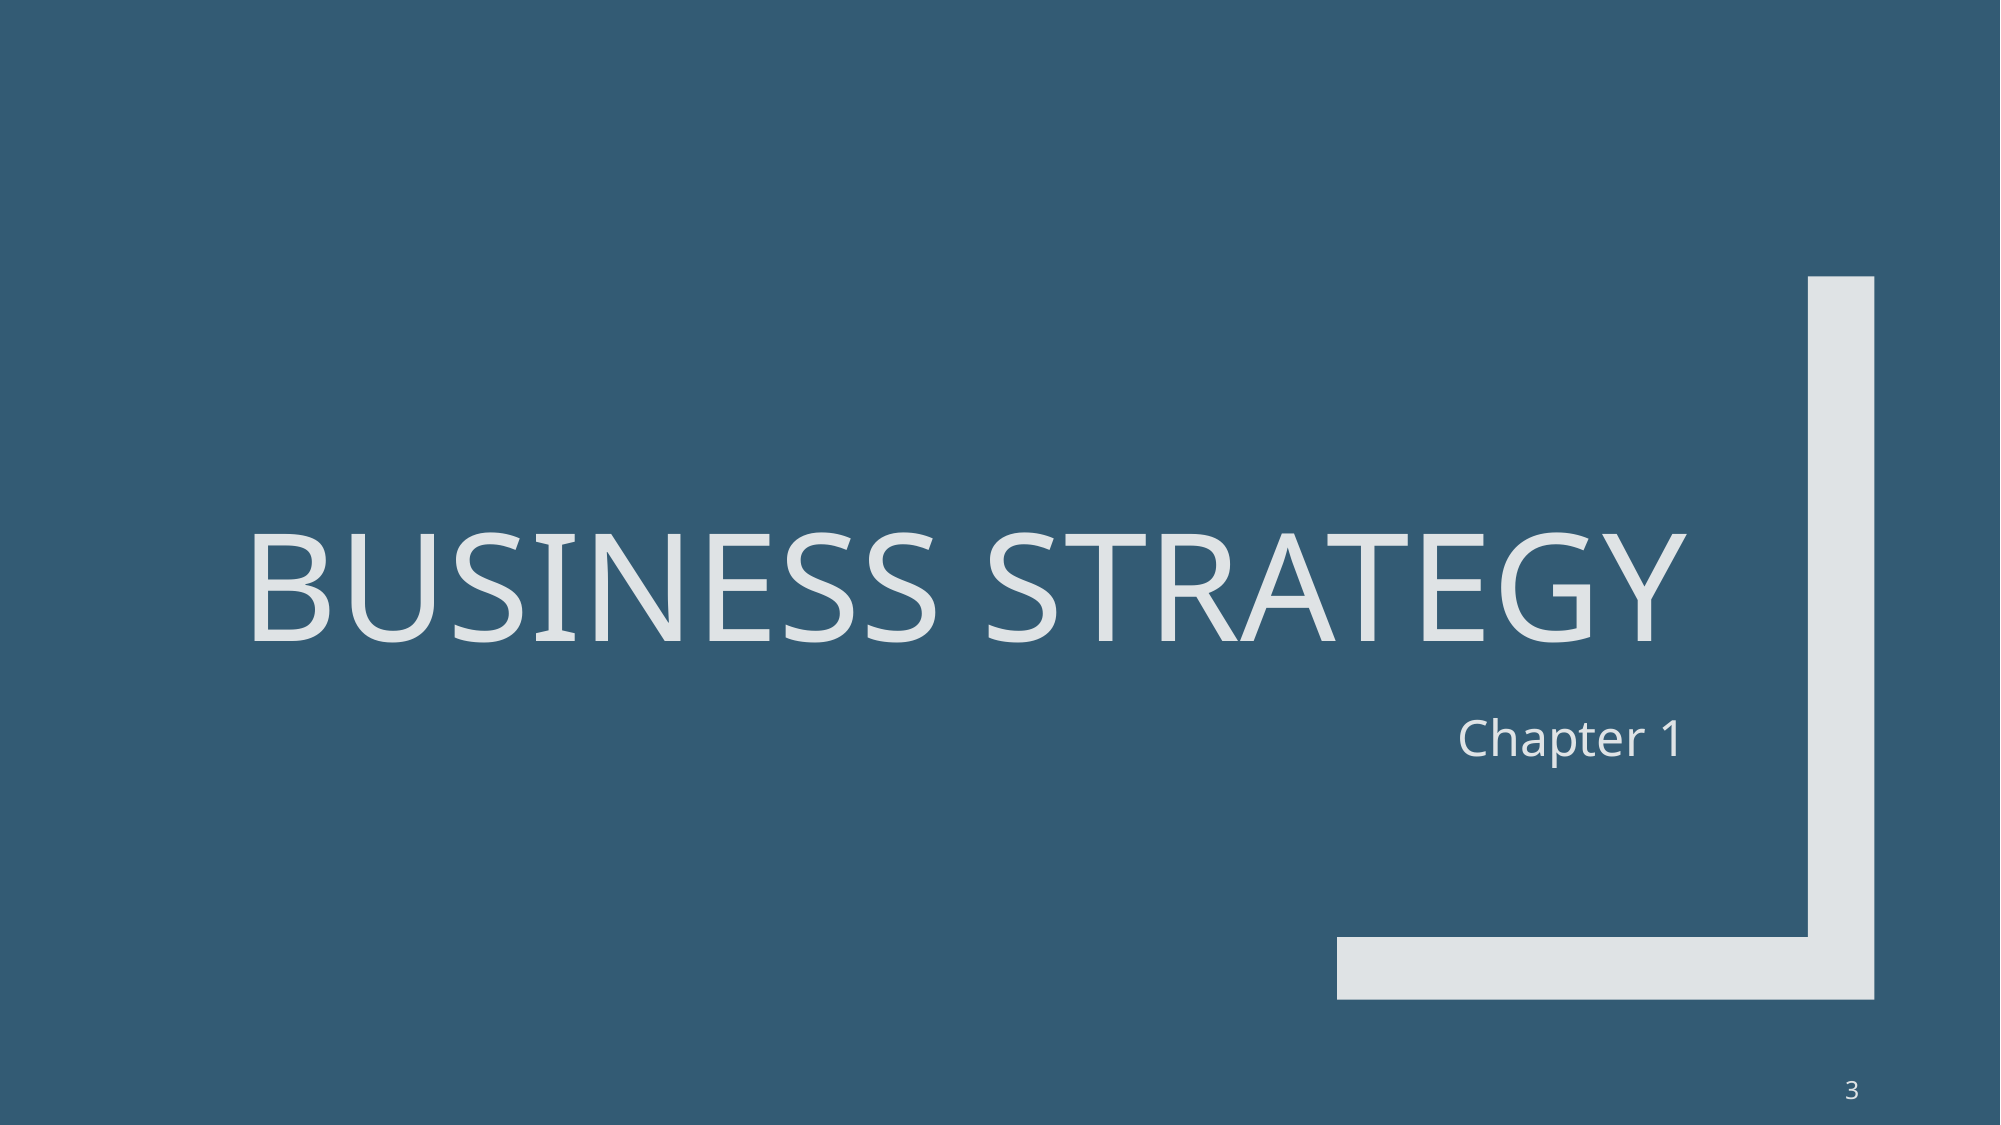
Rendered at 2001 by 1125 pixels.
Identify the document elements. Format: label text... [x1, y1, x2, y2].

title Business Strategy [125, 213, 1703, 682]
slide_number 3 [1612, 1058, 1875, 1125]
list Chapter 1 [125, 691, 1703, 880]
